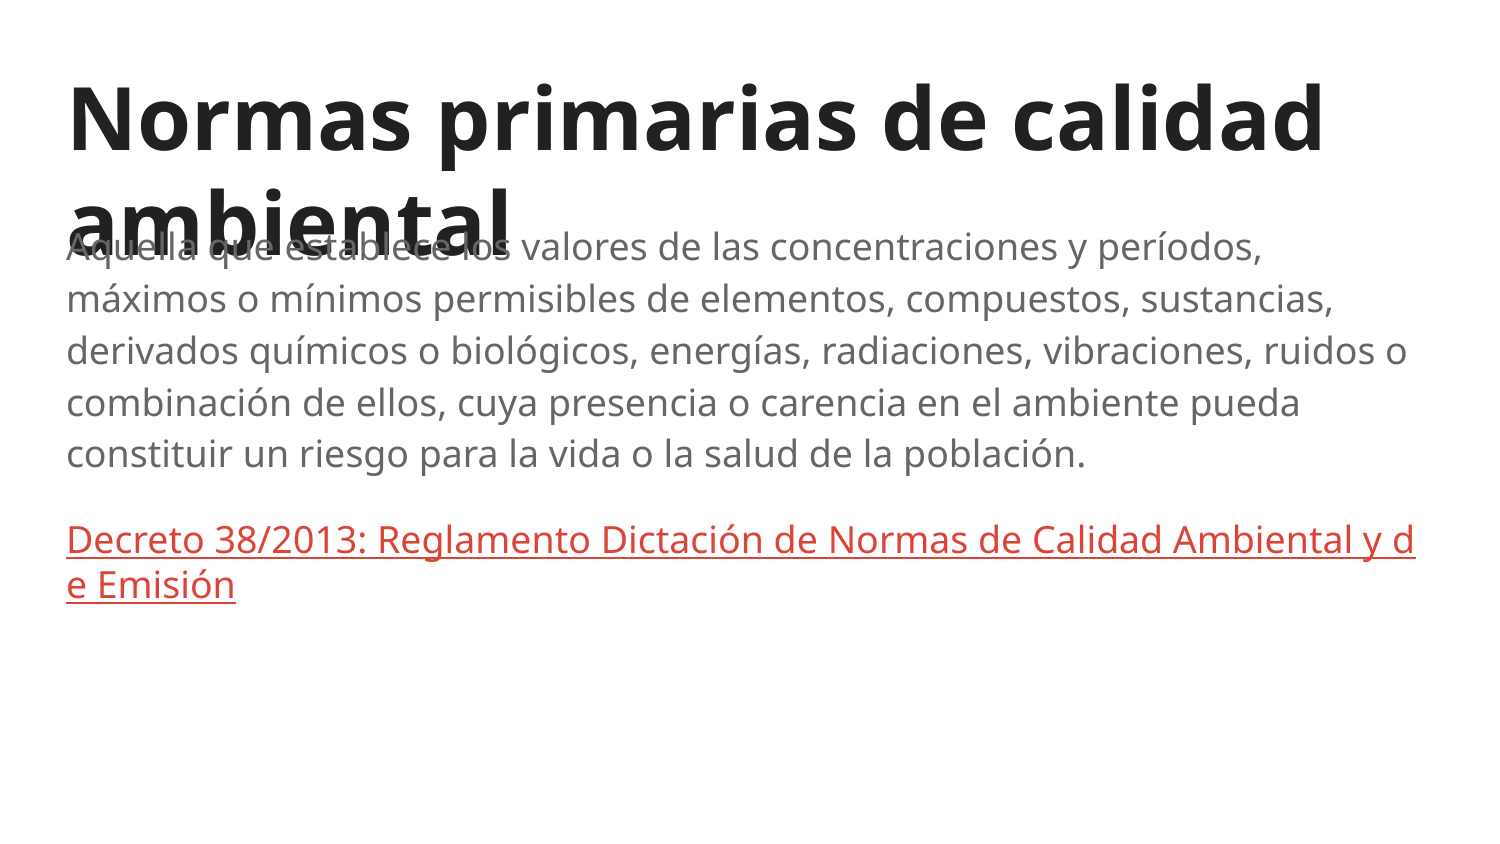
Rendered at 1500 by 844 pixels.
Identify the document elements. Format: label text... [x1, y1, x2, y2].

list Aquella que establece los valores de las concentraciones y períodos, máximos o mínimos permisibles de elementos, compuestos, sustancias, derivados químicos o biológicos, energías, radiaciones, vibraciones, ruidos o combinación de ellos, cuya presencia o carencia en el ambiente pueda constituir un riesgo para la vida o la salud de la población. Decreto 38/2013: Reglamento Dictación de Normas de Calidad Ambiental y de Emisión [51, 201, 1449, 750]
title Normas primarias de calidad ambiental [51, 48, 1449, 180]
